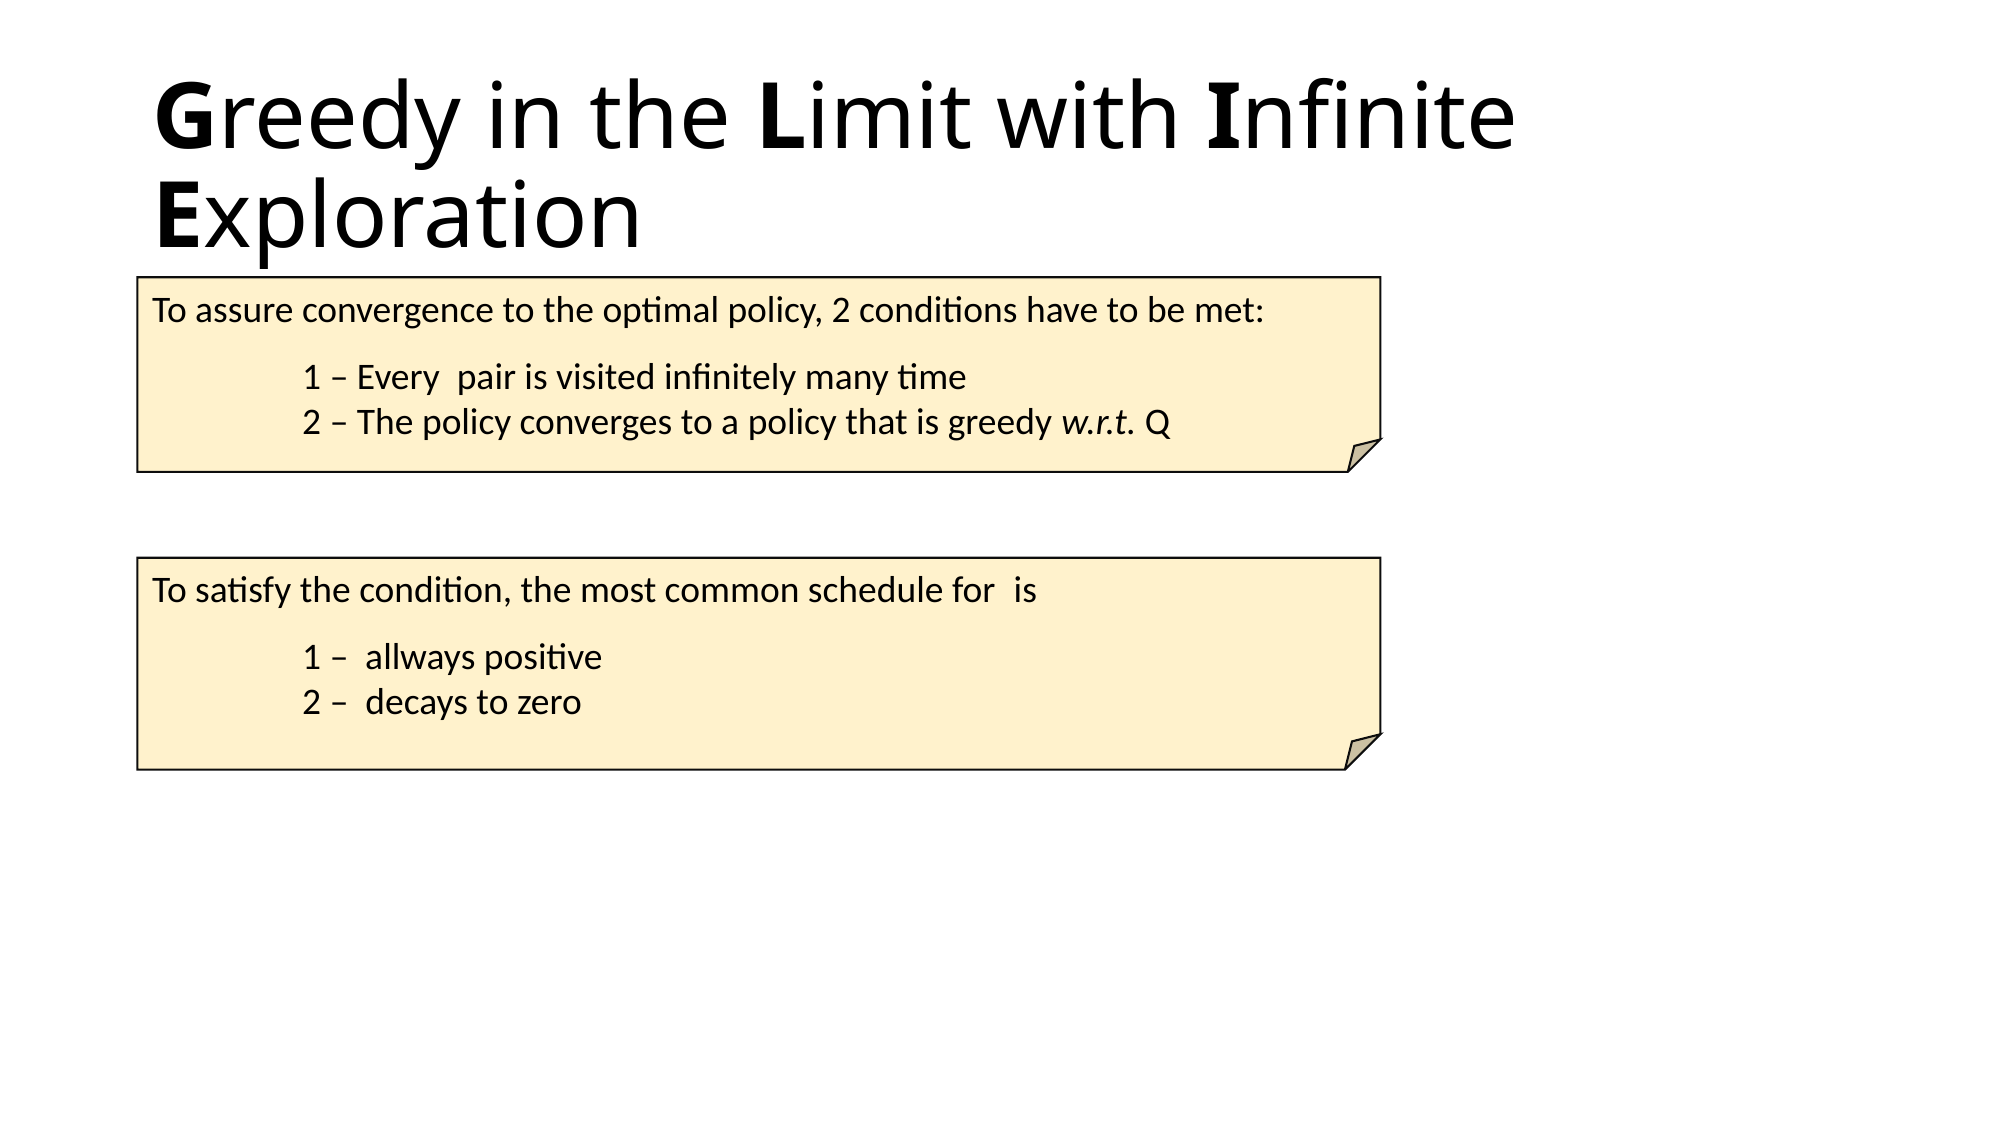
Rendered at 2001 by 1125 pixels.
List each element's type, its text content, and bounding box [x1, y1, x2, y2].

title Greedy in the Limit with Infinite Exploration [137, 59, 1863, 278]
